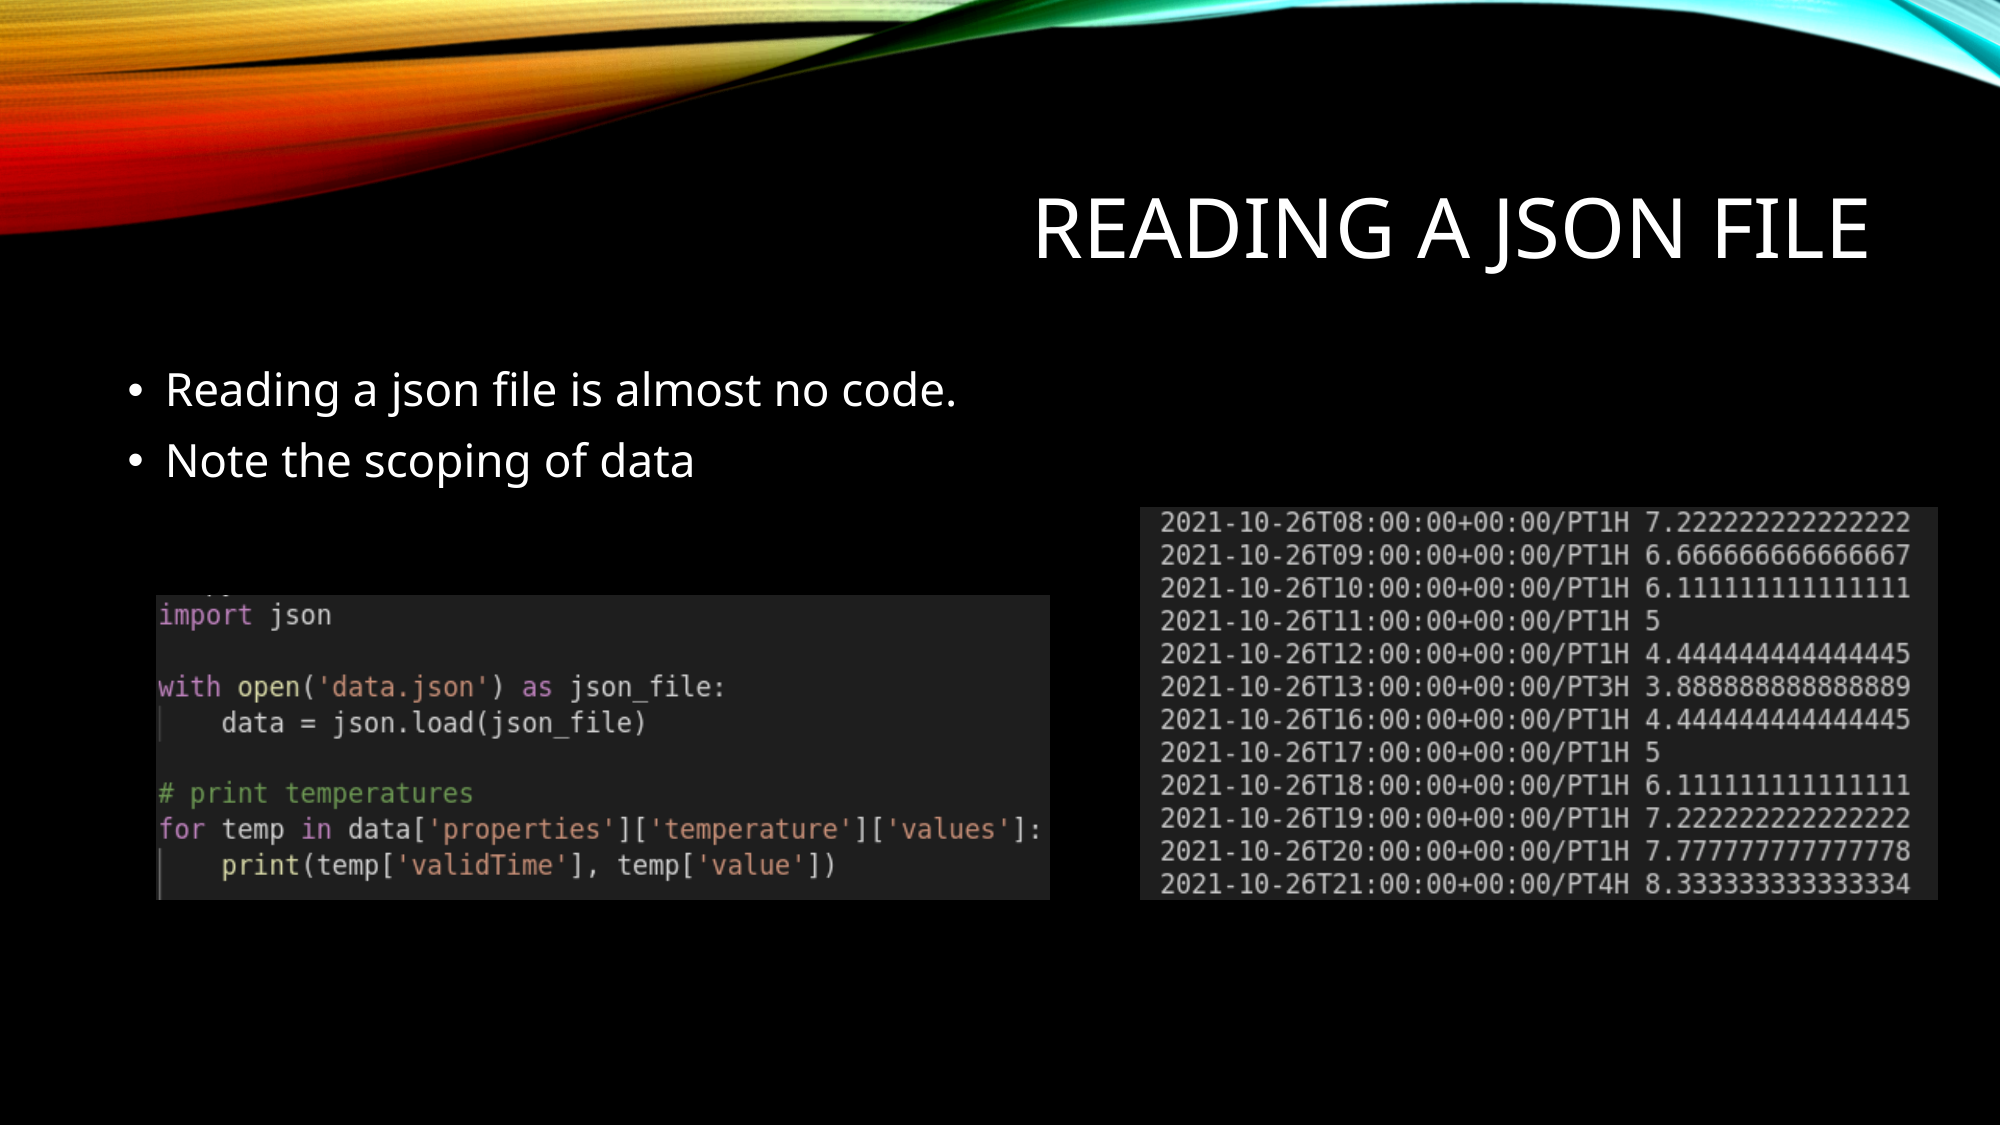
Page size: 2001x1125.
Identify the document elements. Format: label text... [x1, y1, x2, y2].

picture [1140, 507, 1938, 901]
text_box Reading a JSON file [474, 125, 1888, 338]
picture [155, 595, 1051, 901]
picture [0, 0, 2000, 237]
text_box Reading a json file is almost no code. Note the scoping of data [112, 359, 1888, 1020]
